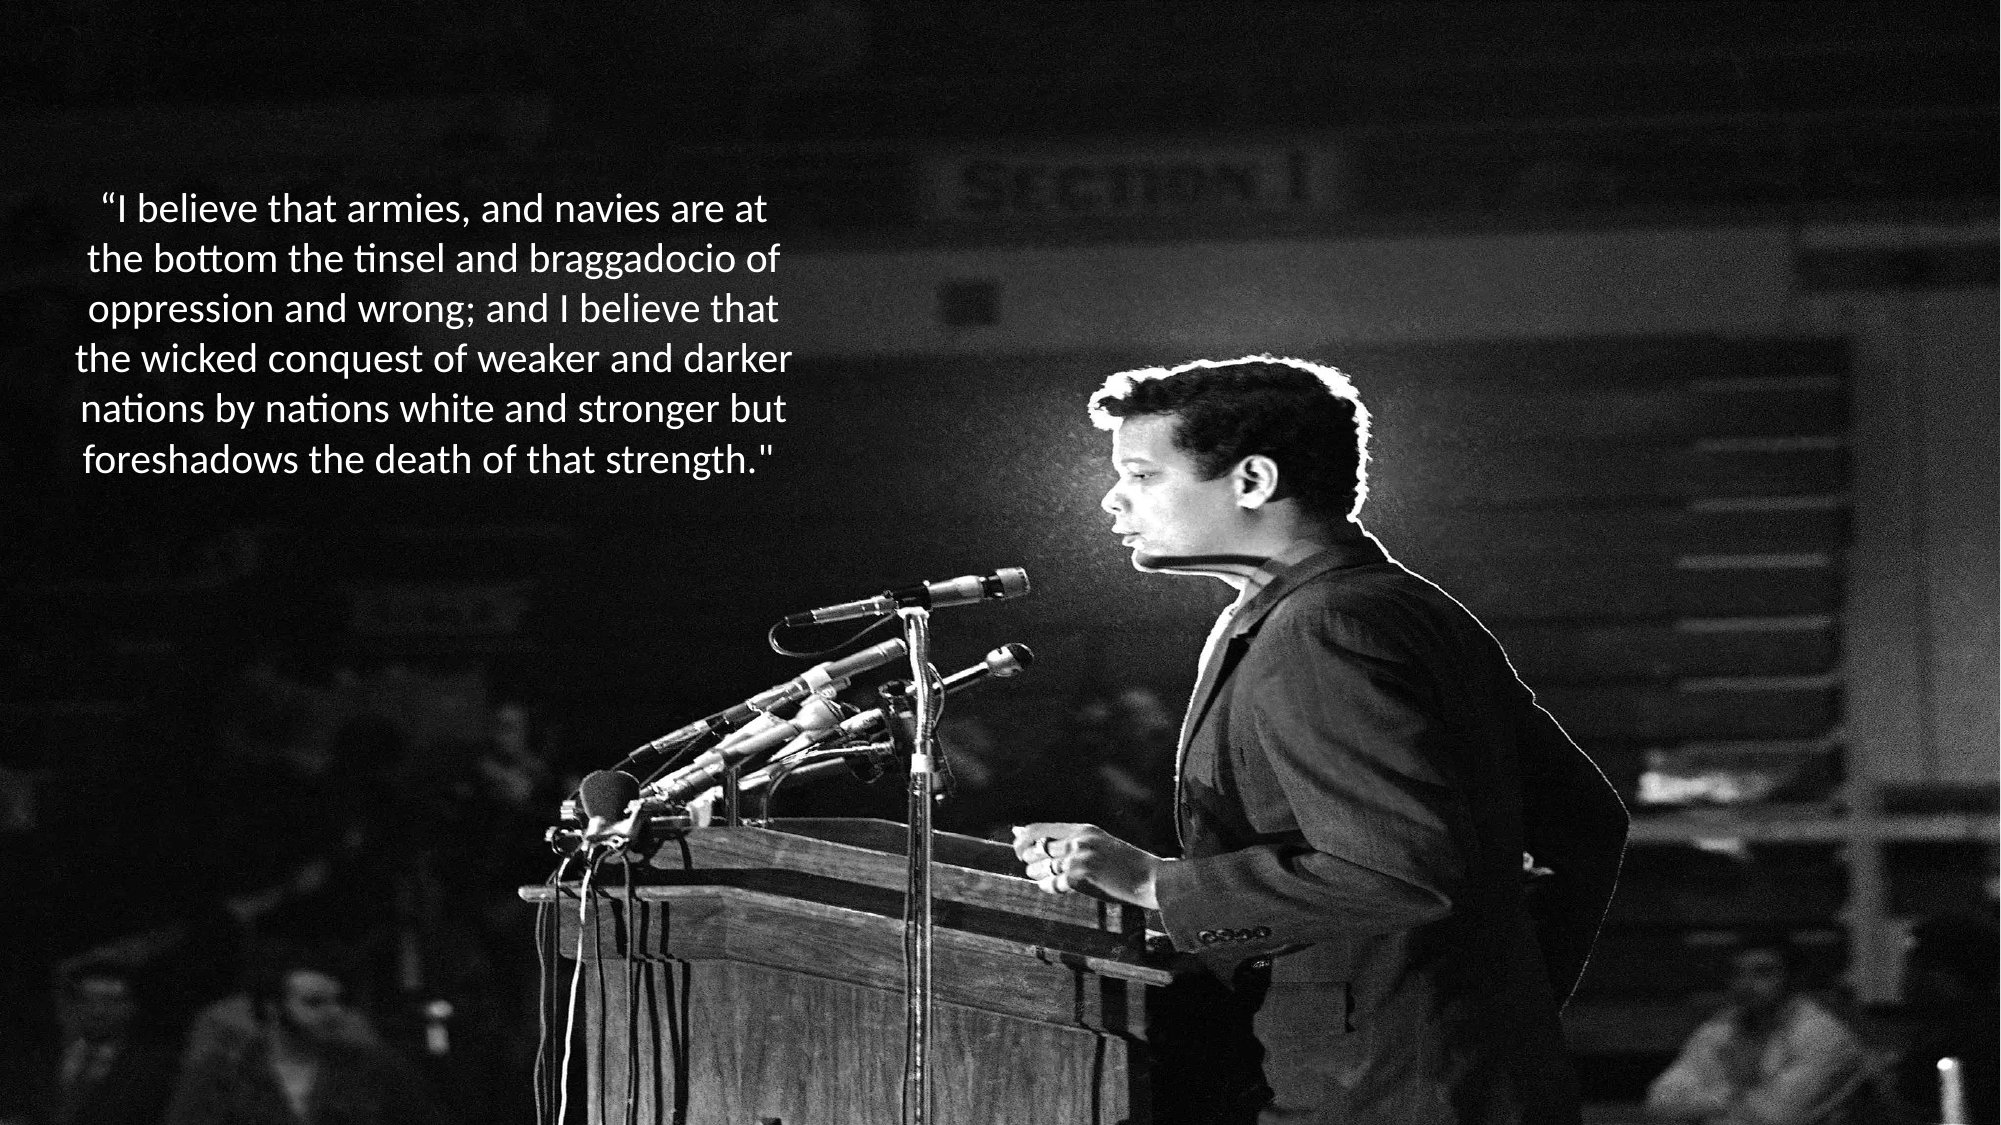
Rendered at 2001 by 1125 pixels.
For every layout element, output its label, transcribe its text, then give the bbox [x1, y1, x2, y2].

picture [0, 0, 2001, 1125]
text_box “I believe that armies, and navies are at the bottom the tinsel and braggadocio of oppression and wrong; and I believe that the wicked conquest of weaker and darker nations by nations white and stronger but foreshadows the death of that strength." [57, 173, 810, 489]
